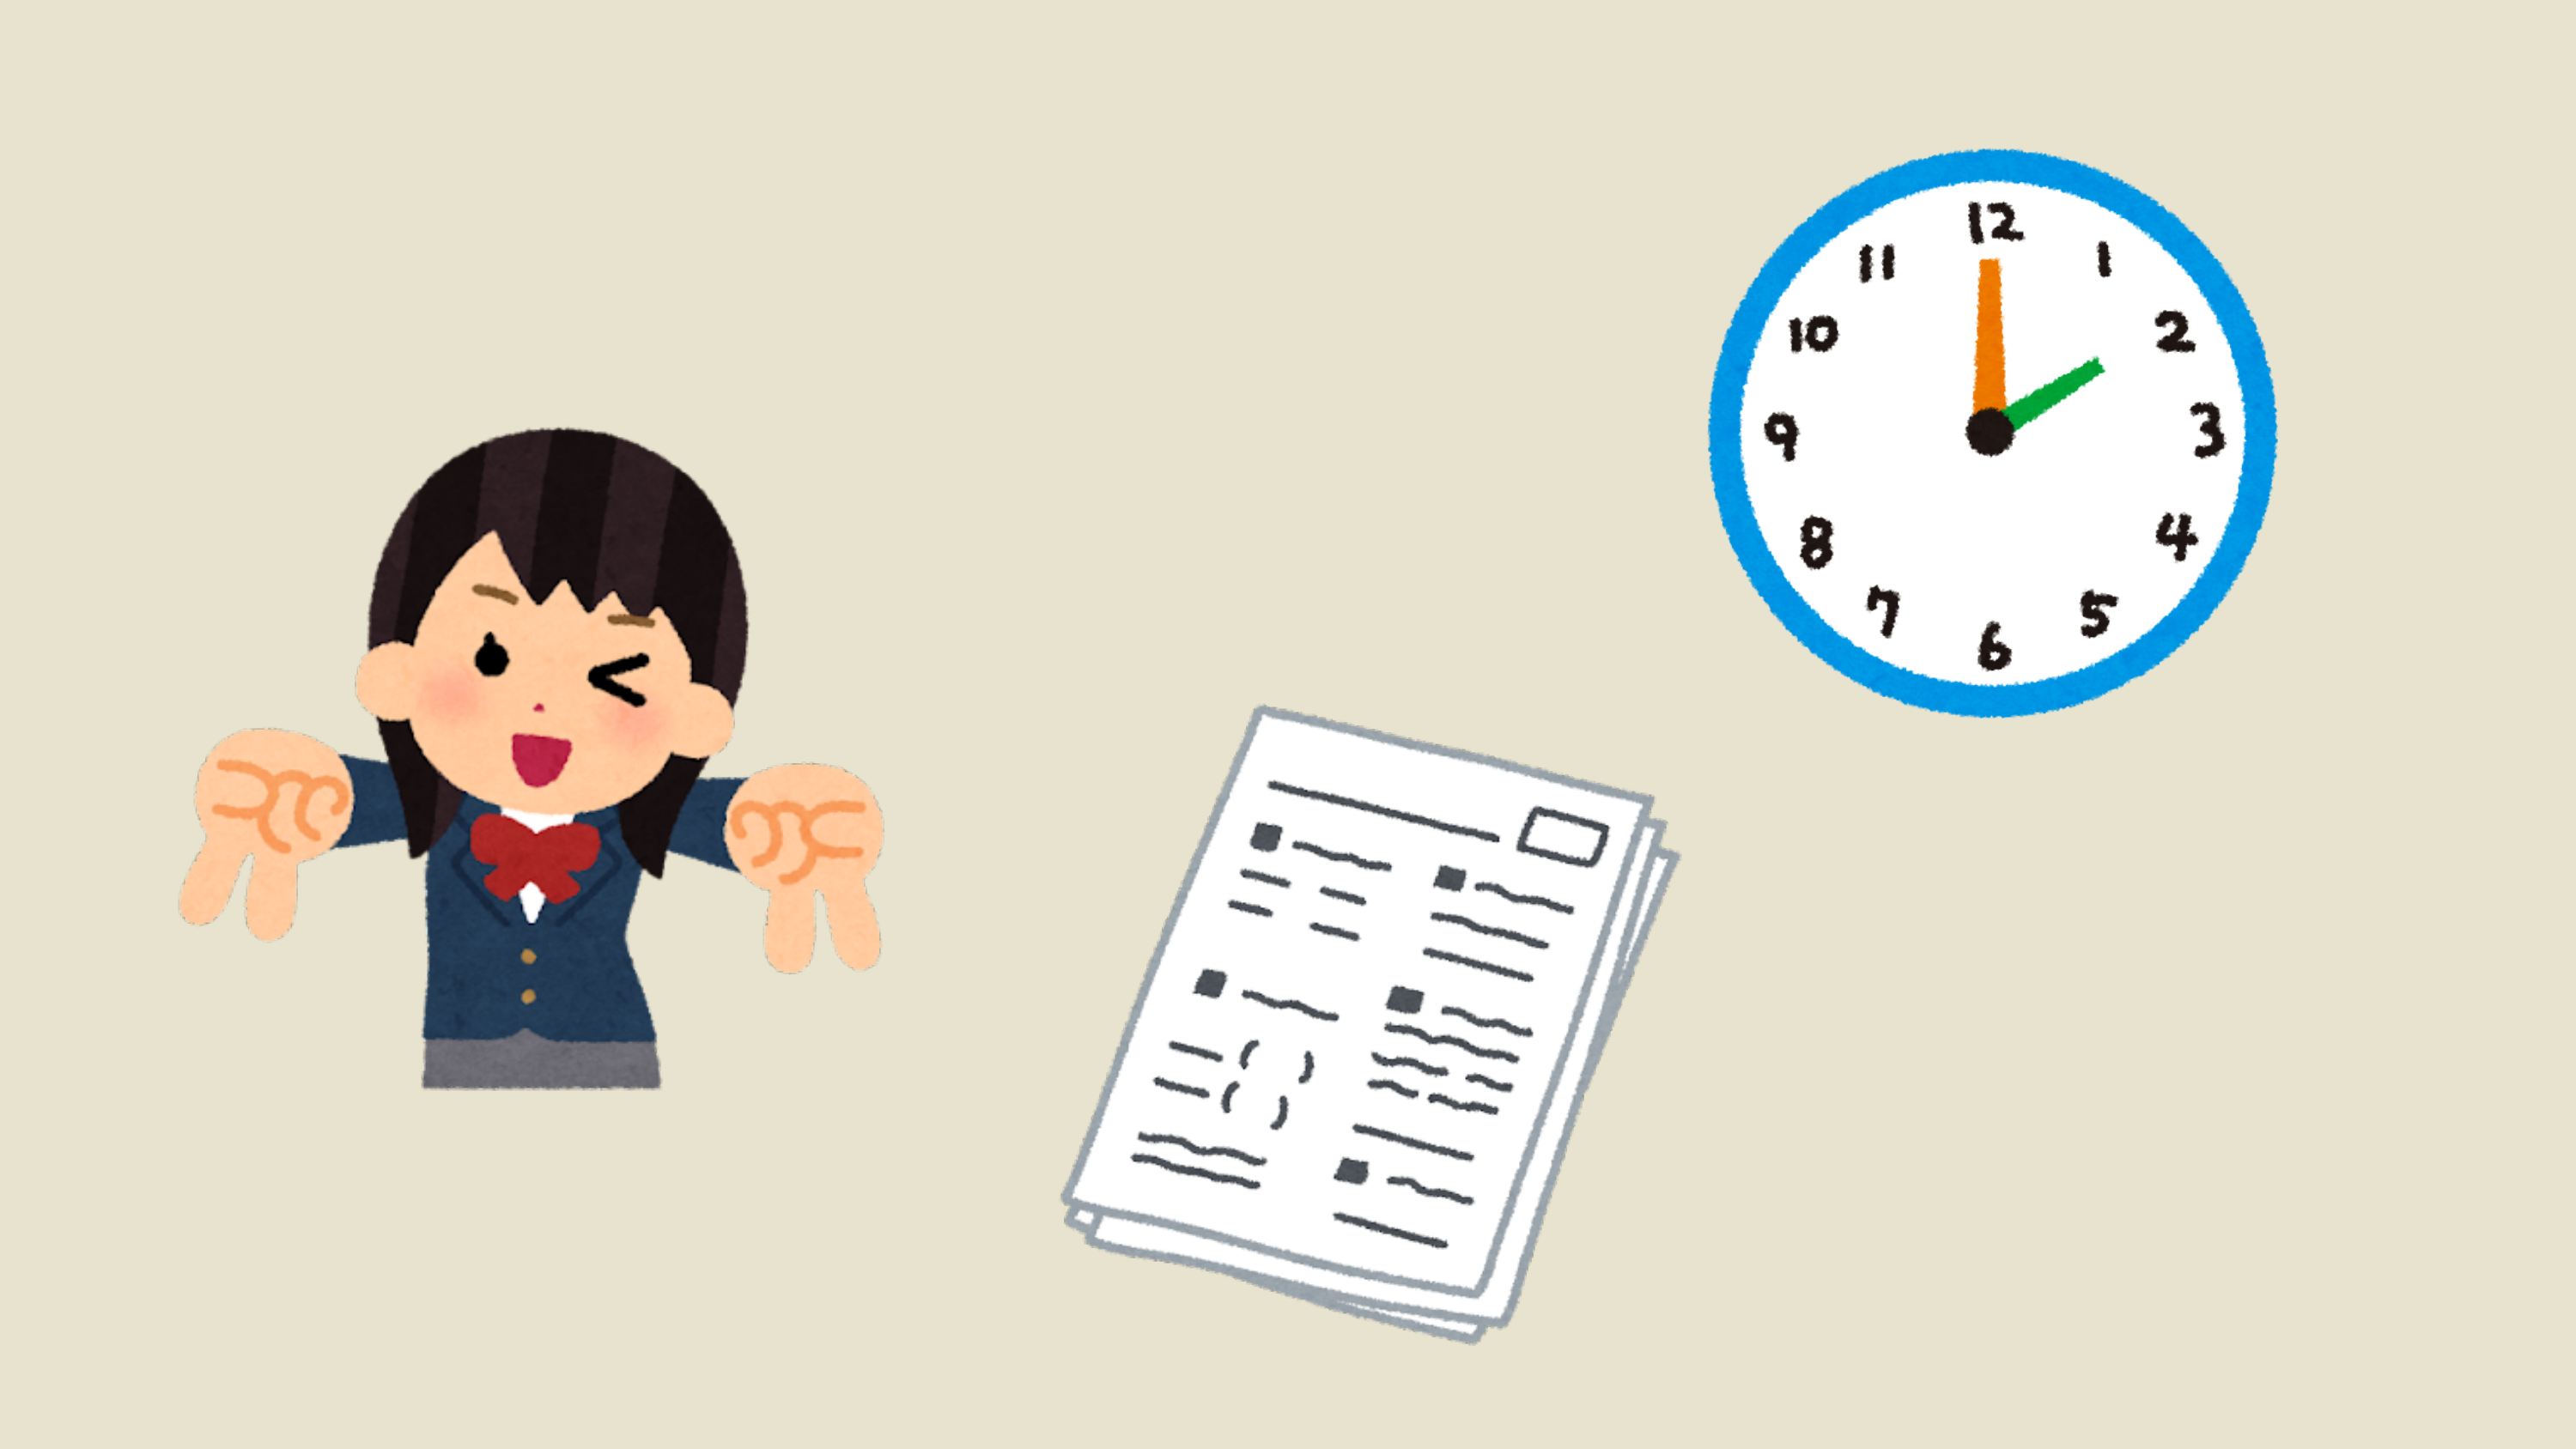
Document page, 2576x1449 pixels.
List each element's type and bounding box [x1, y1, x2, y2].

text_box [144, 376, 921, 1153]
text_box [1028, 691, 1702, 1364]
text_box [1701, 144, 2281, 724]
